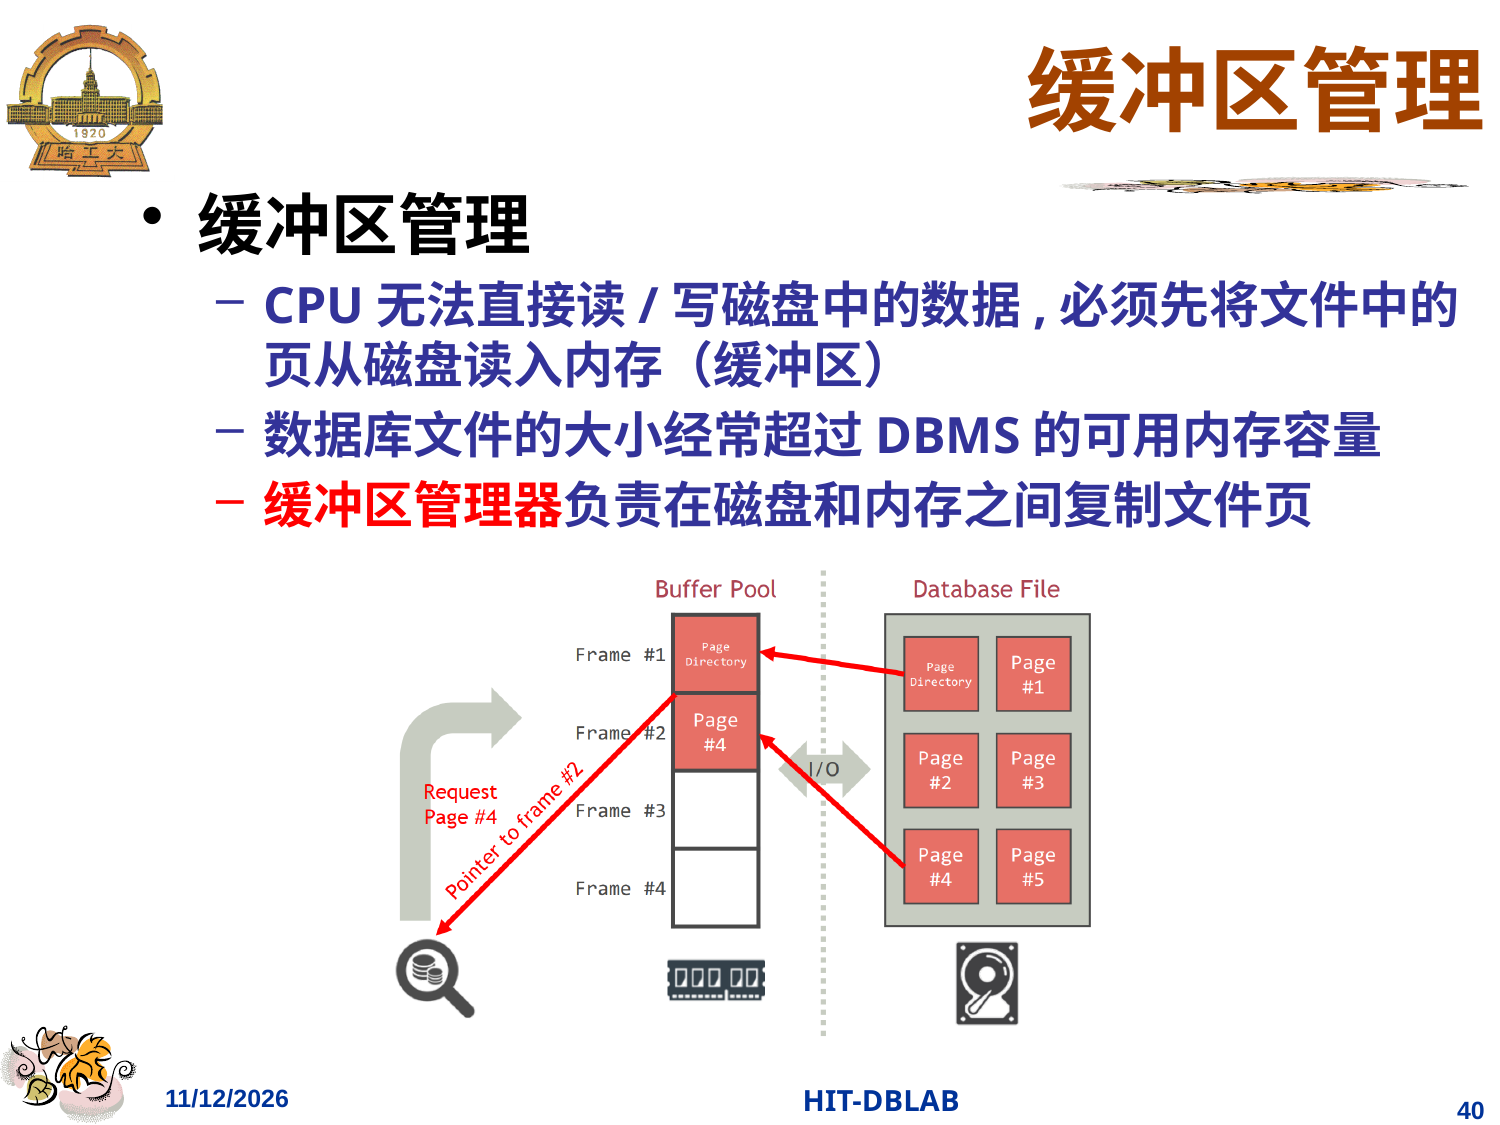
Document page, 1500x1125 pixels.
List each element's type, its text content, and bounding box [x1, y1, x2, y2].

slide_number 40 [1437, 1087, 1500, 1125]
list 缓冲区管理 CPU无法直接读/写磁盘中的数据,必须先将文件中的页从磁盘读入内存（缓冲区） 数据库文件的大小经常超过DBMS的可用内存容量 缓冲区管理器负责在磁盘和内存之间复制文件页 [126, 175, 1477, 919]
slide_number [149, 1074, 413, 1125]
picture [339, 562, 1161, 1045]
footer HIT-DBLAB [524, 1074, 1238, 1125]
picture [0, 24, 162, 182]
title 缓冲区管理 [162, 0, 1500, 176]
